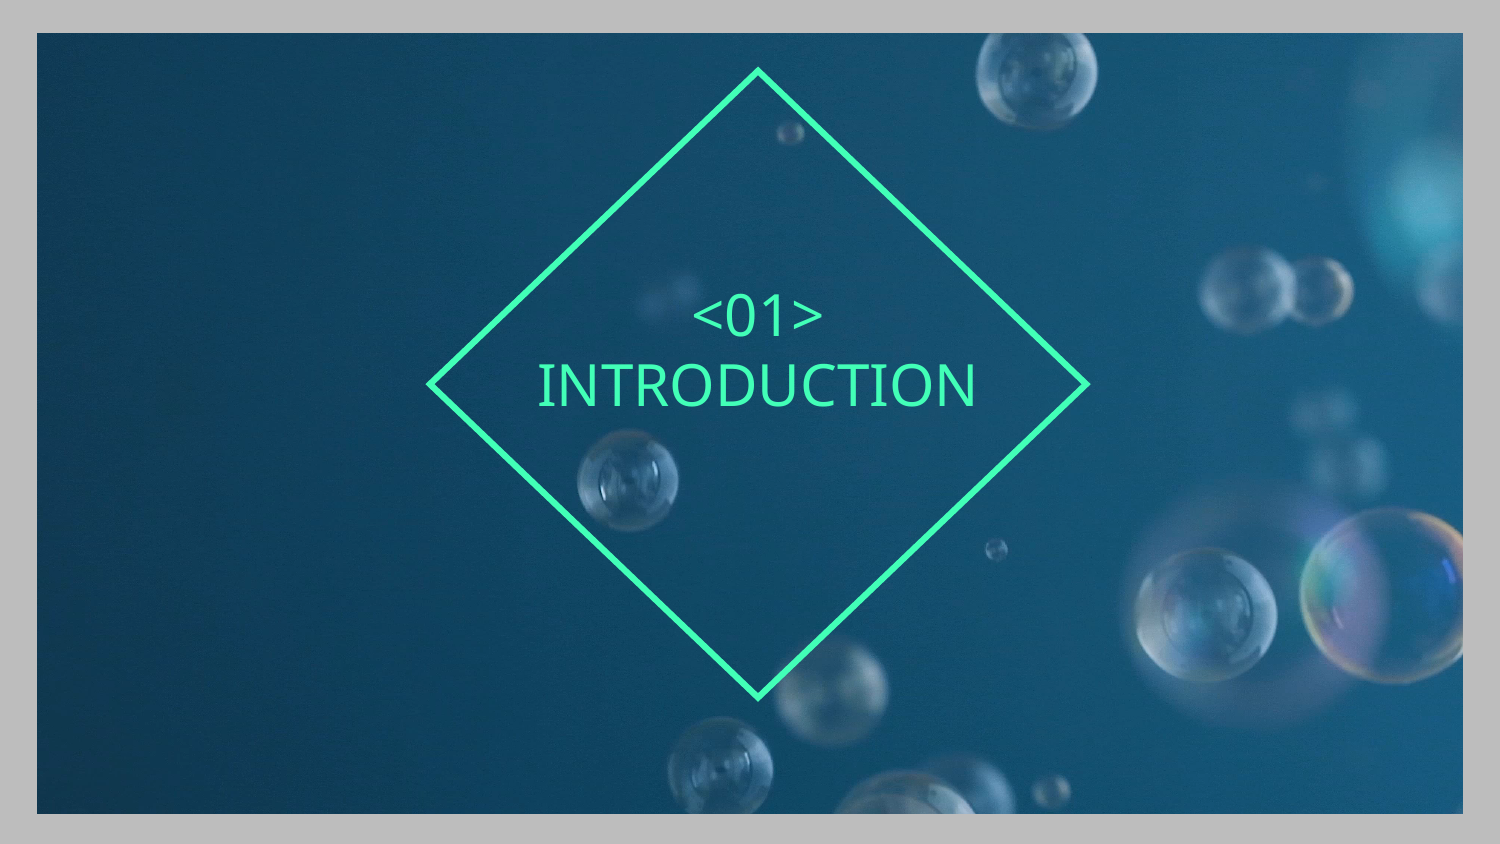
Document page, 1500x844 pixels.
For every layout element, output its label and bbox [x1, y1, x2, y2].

text_box [36, 32, 1464, 815]
